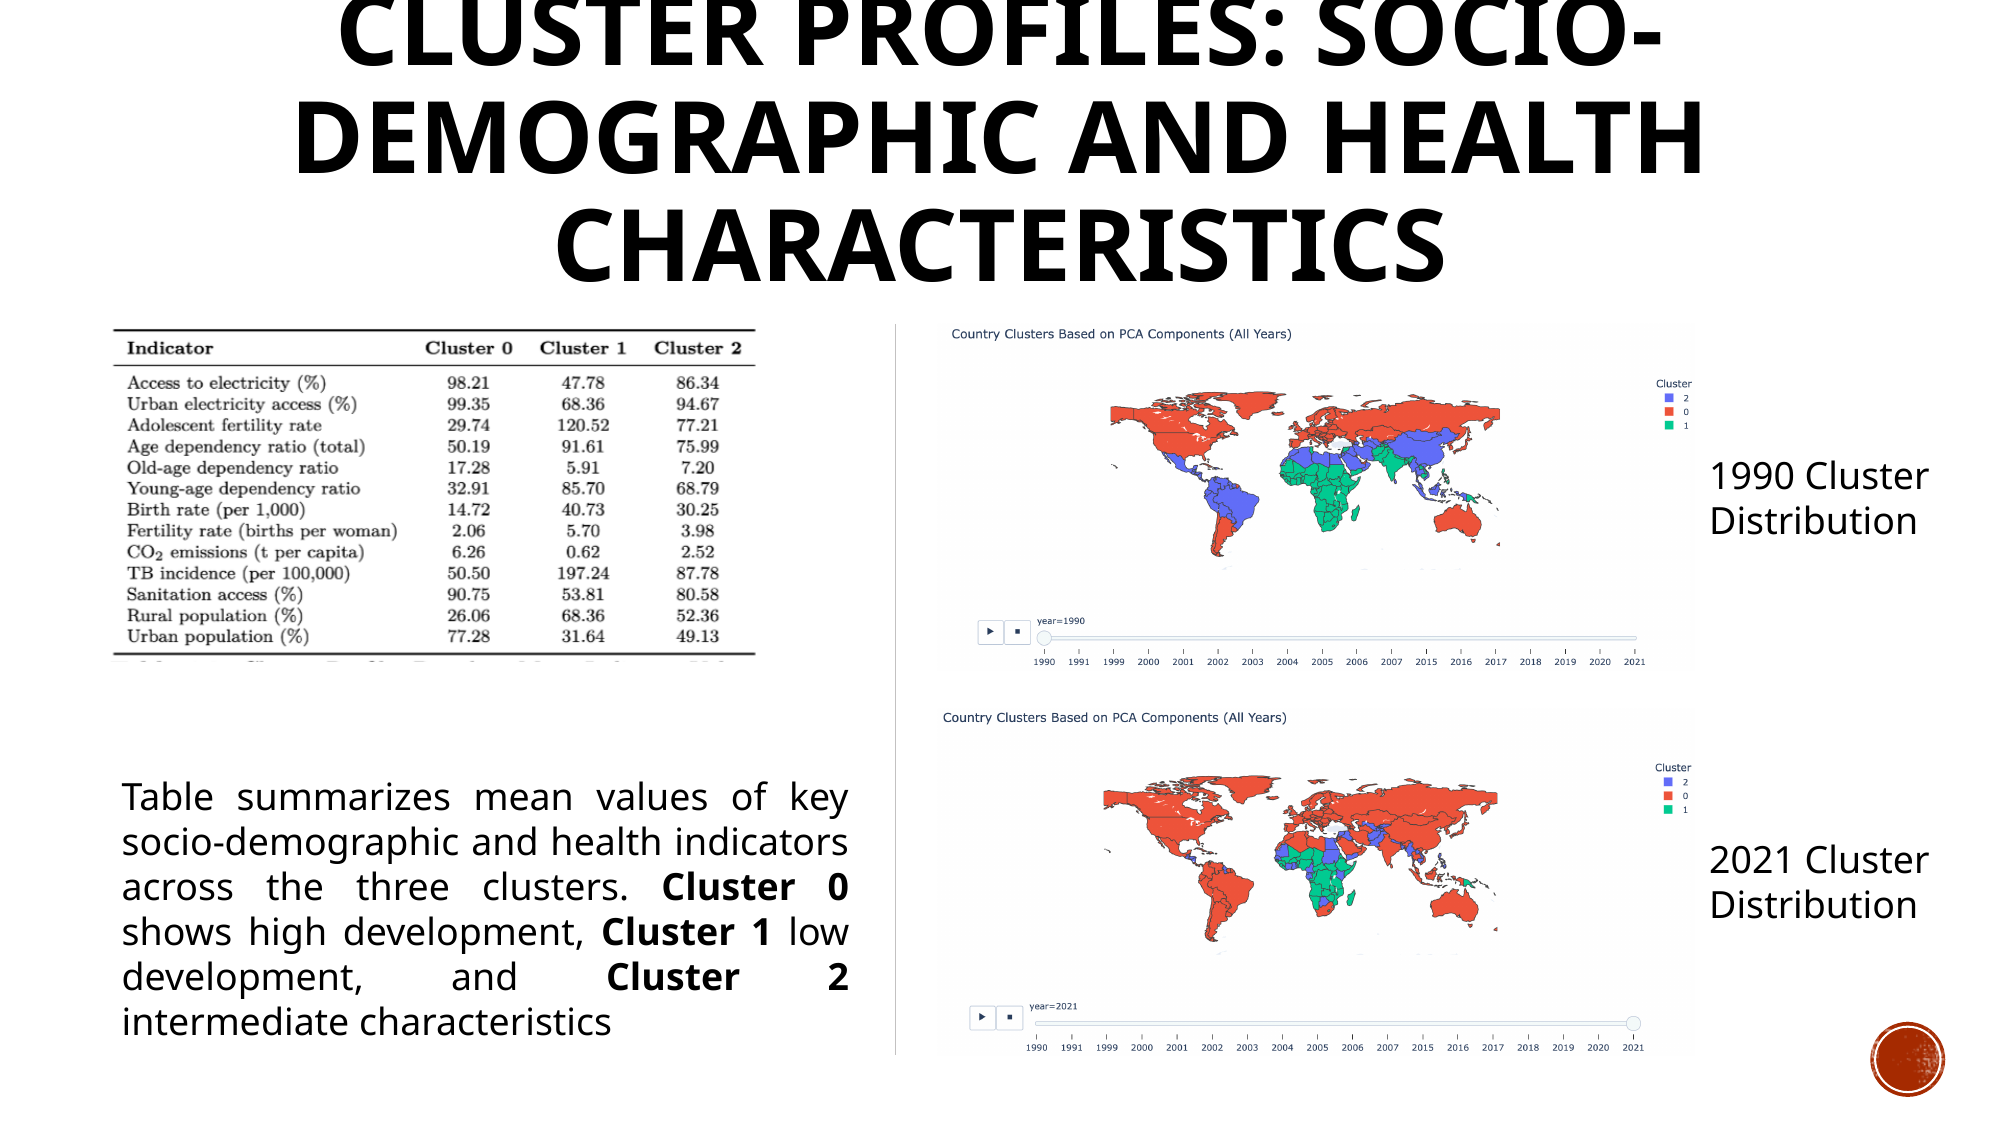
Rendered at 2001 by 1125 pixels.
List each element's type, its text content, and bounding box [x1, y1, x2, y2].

text_box 1990 Cluster Distribution [1696, 444, 1961, 549]
text_box 2021 Cluster Distribution [1696, 829, 1961, 934]
text_box Table summarizes mean values of key socio-demographic and health indicators across the three clusters. Cluster 0 shows high development, Cluster 1 low development, and Cluster 2 intermediate characteristics [106, 765, 865, 1051]
picture [937, 708, 1695, 1056]
picture [106, 323, 759, 662]
title Cluster Profiles: Socio-Demographic and Health Characteristics [106, 31, 1893, 252]
picture [937, 323, 1695, 671]
